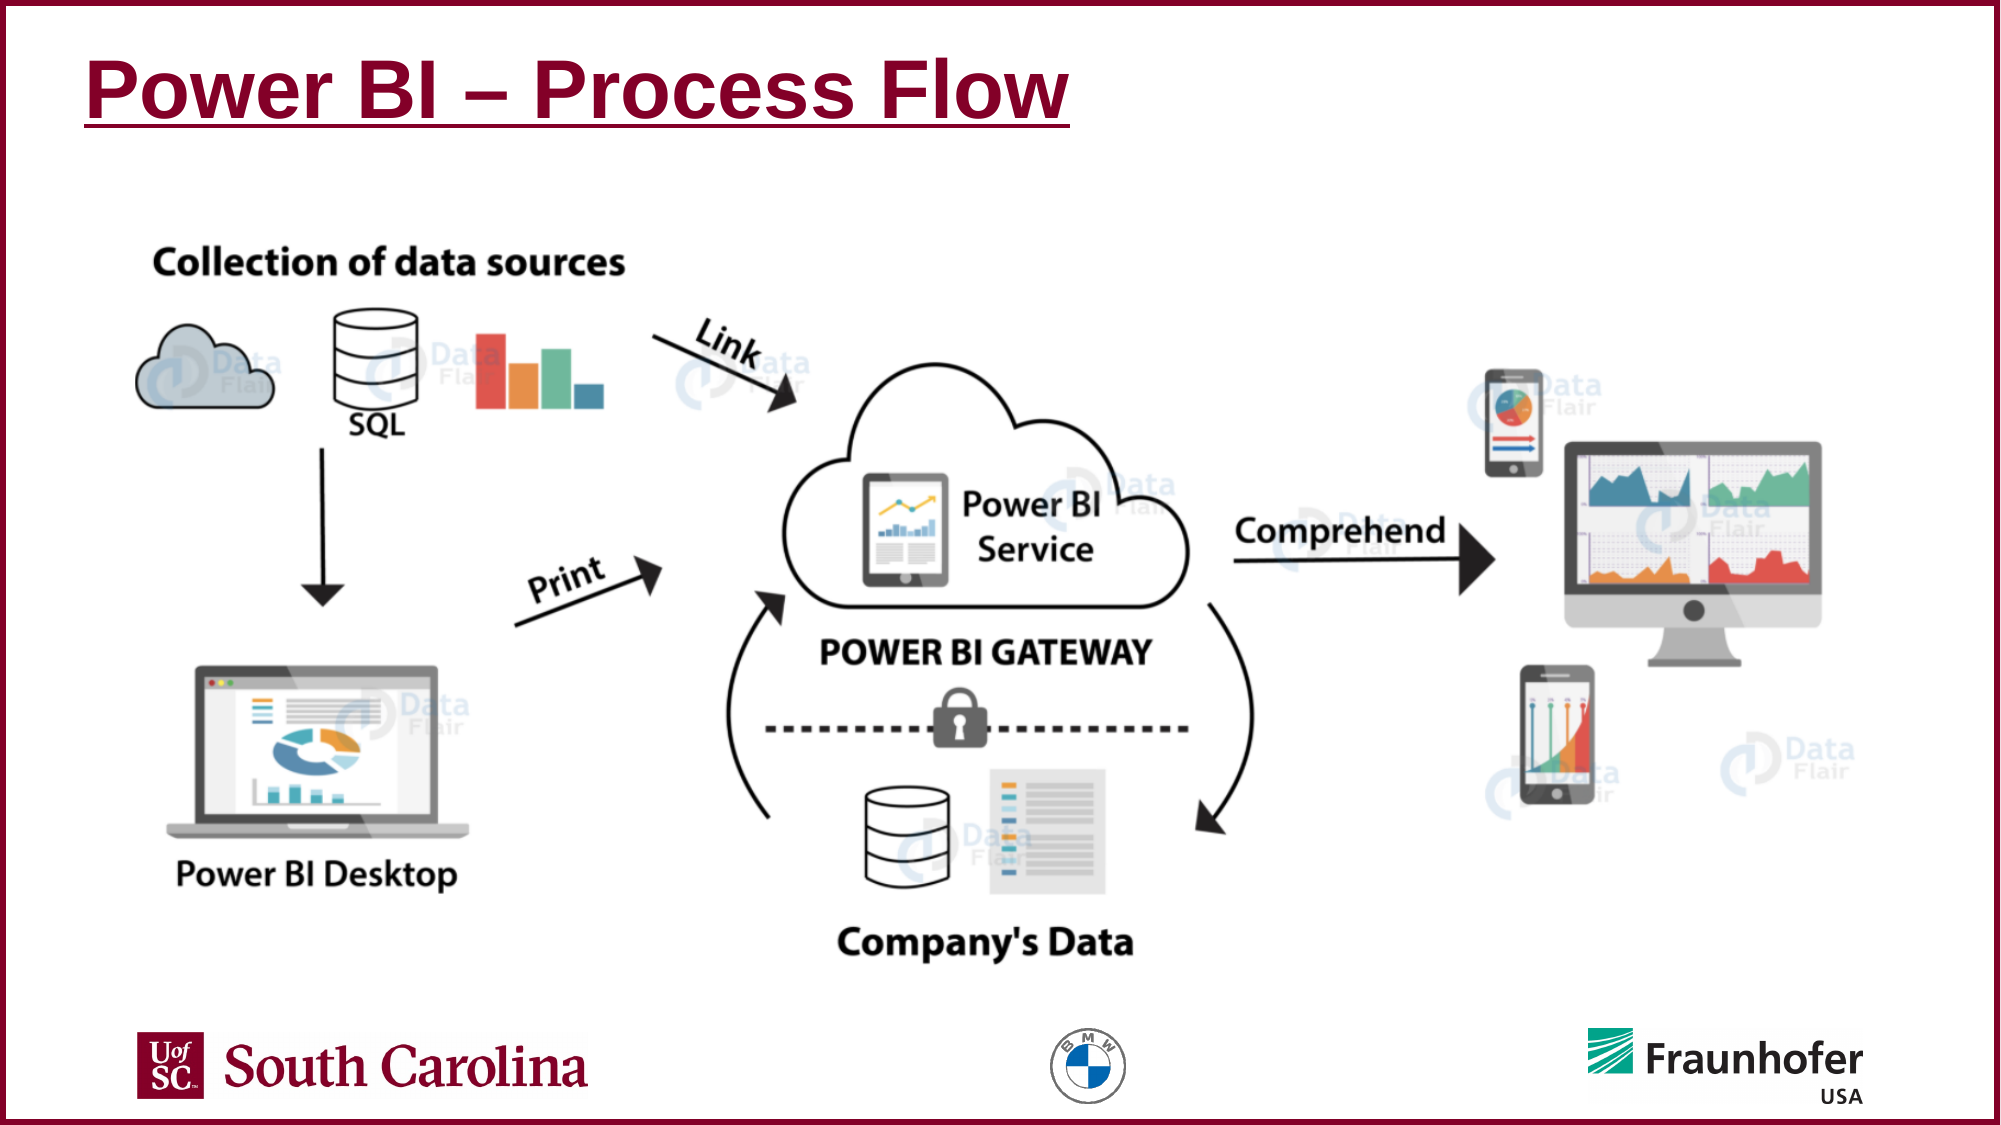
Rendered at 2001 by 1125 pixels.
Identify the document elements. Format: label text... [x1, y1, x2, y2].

picture [98, 227, 1935, 973]
title Power BI – Process Flow [69, 22, 1935, 162]
picture [137, 1032, 588, 1099]
picture [1588, 1028, 1863, 1104]
picture [1050, 1028, 1126, 1104]
